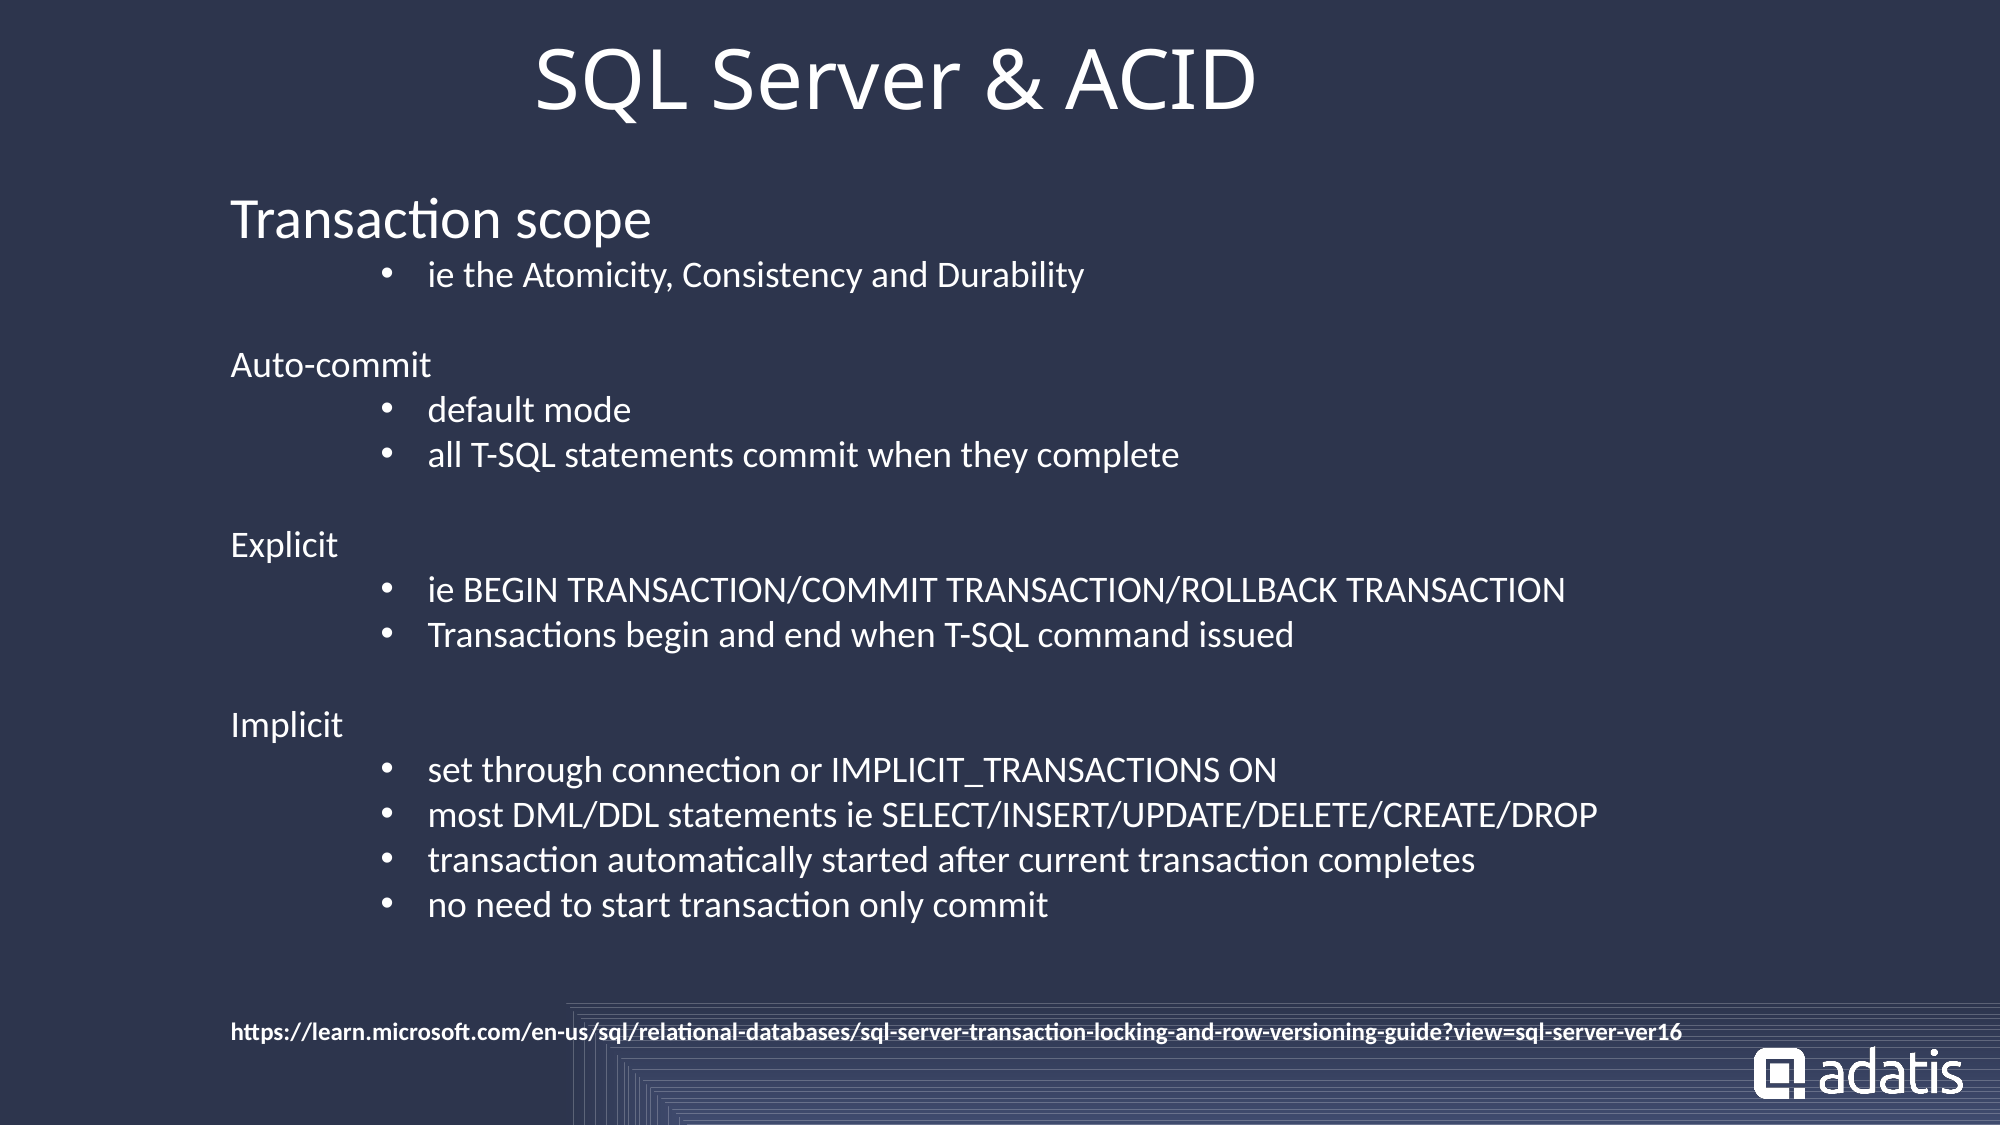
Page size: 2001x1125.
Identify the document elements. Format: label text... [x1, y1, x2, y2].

picture [1754, 1046, 1963, 1099]
text_box SQL Server & ACID [397, 19, 1398, 134]
text_box Transaction scope ie the Atomicity, Consistency and Durability Auto-commit default mode all T-SQL statements commit when they complete Explicit ie BEGIN TRANSACTION/COMMIT TRANSACTION/ROLLBACK TRANSACTION Transactions begin and end when T-SQL command issued Implicit set through connection or IMPLICIT_TRANSACTIONS ON most DML/DDL statements ie SELECT/INSERT/UPDATE/DELETE/CREATE/DROP transaction automatically started after current transaction completes no need to start transaction only commit https://learn.microsoft.com/en-us/sql/relational-databases/sql-server-transaction-locking-and-row-versioning-guide?view=sql-server-ver16 [215, 172, 1701, 1053]
